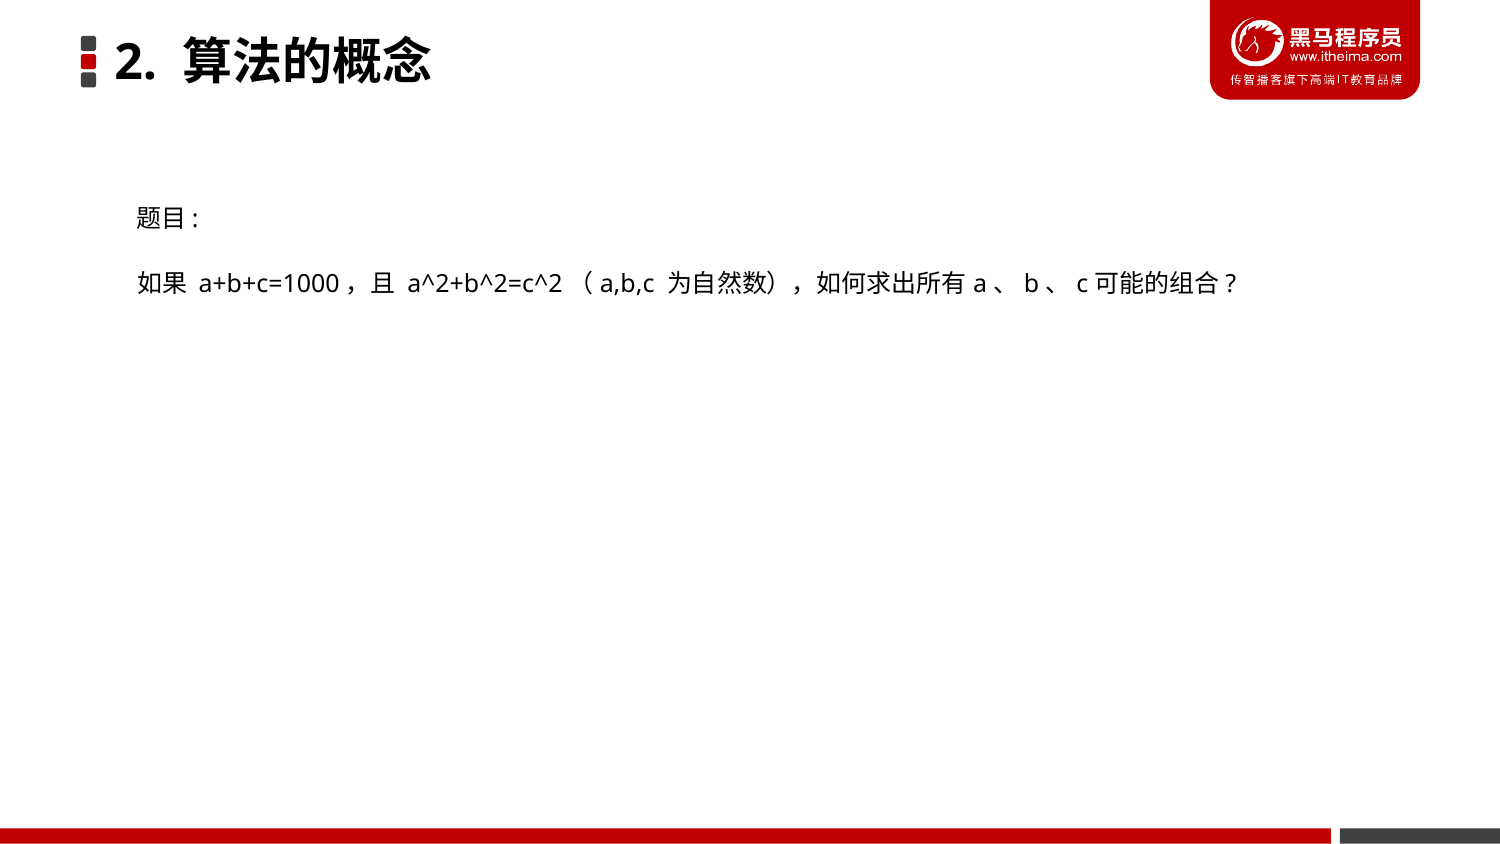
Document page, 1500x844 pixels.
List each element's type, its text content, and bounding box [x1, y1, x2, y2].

picture [1212, 8, 1421, 94]
text_box 2. 算法的概念 [103, 0, 987, 130]
text_box 如果 a+b+c=1000，且 a^2+b^2=c^2（a,b,c 为自然数），如何求出所有a、b、c可能的组合? [122, 259, 1251, 305]
text_box 题目: [121, 194, 214, 240]
